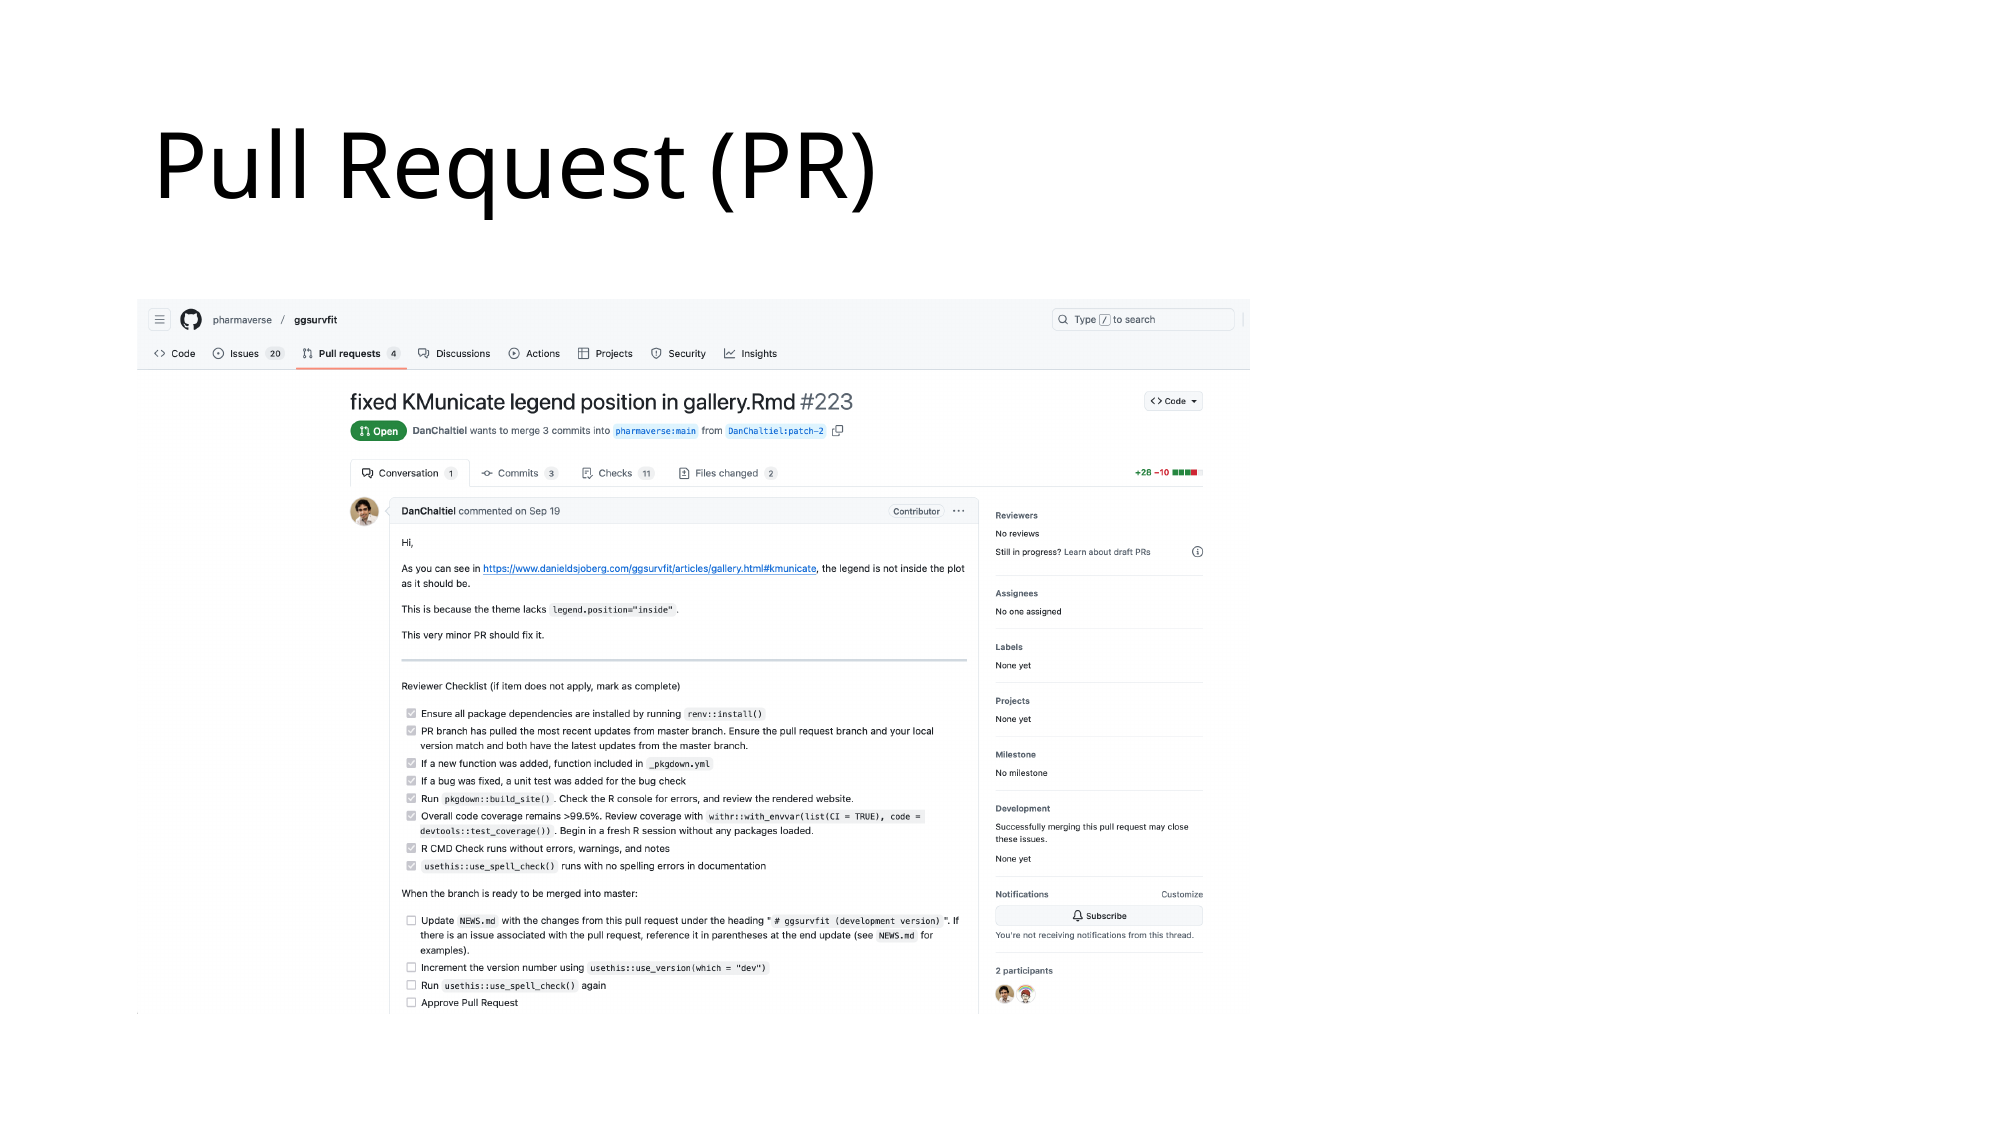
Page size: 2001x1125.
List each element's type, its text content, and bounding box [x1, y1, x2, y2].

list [136, 298, 1251, 1014]
title Pull Request (PR) [137, 59, 1863, 278]
